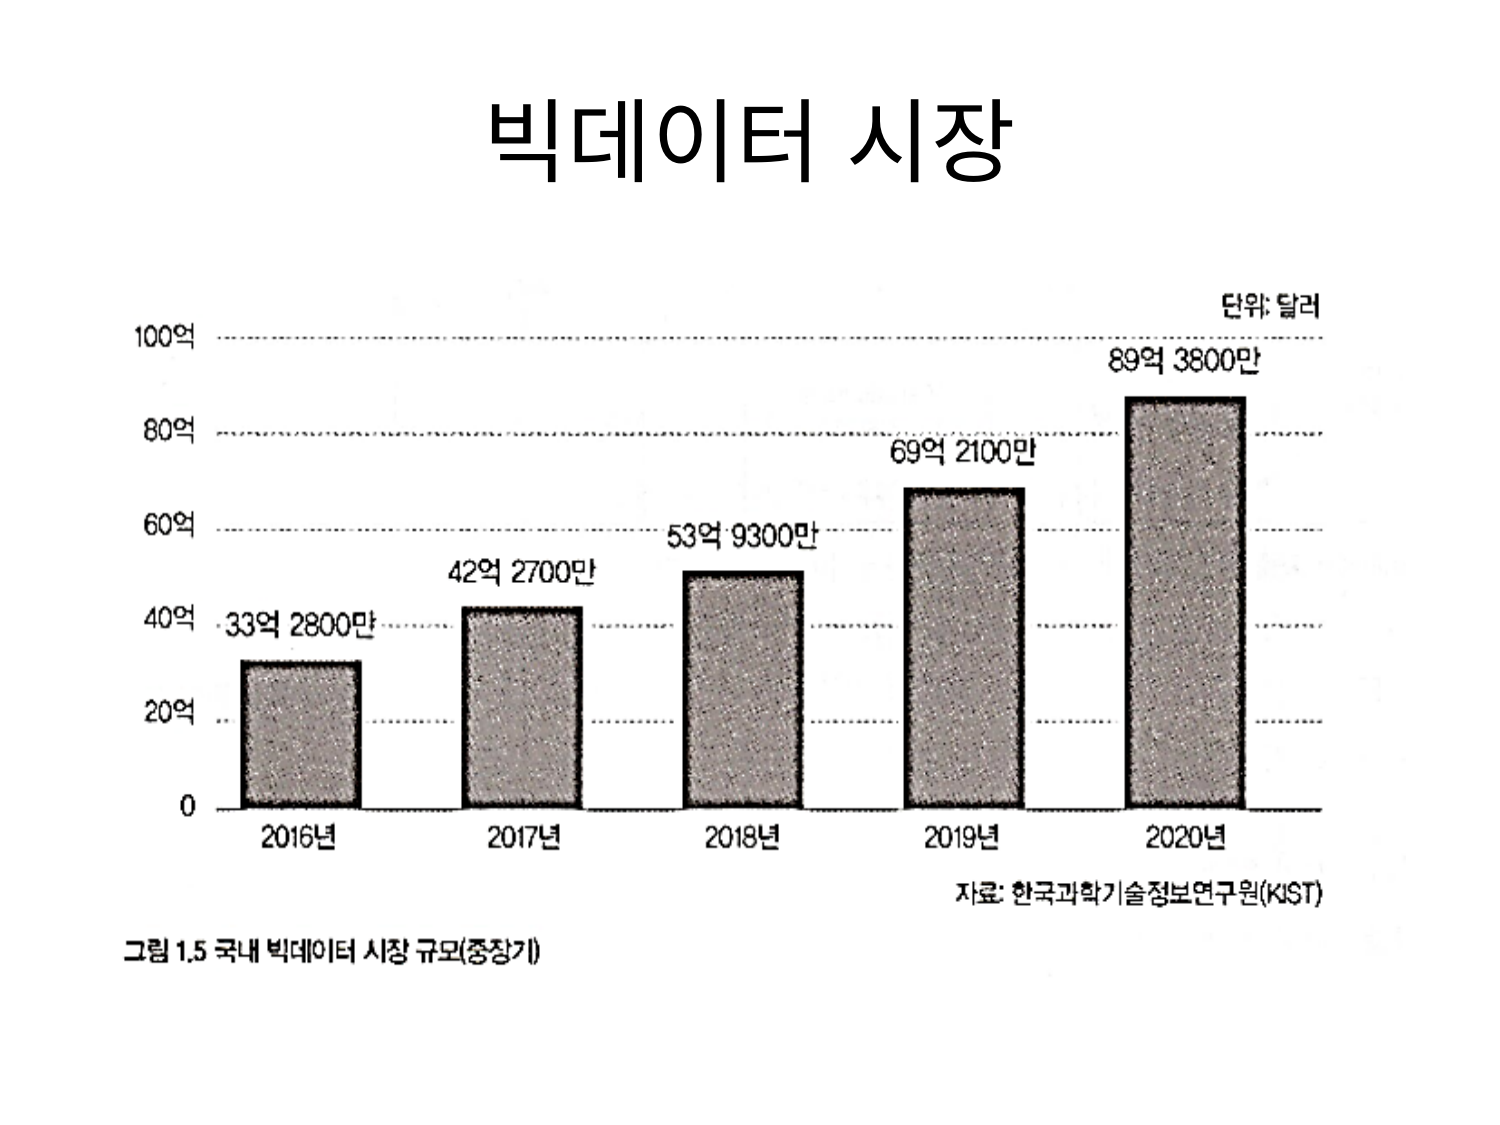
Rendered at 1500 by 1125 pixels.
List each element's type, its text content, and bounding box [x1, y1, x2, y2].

title 빅데이터 시장 [75, 45, 1425, 233]
picture [94, 278, 1406, 983]
